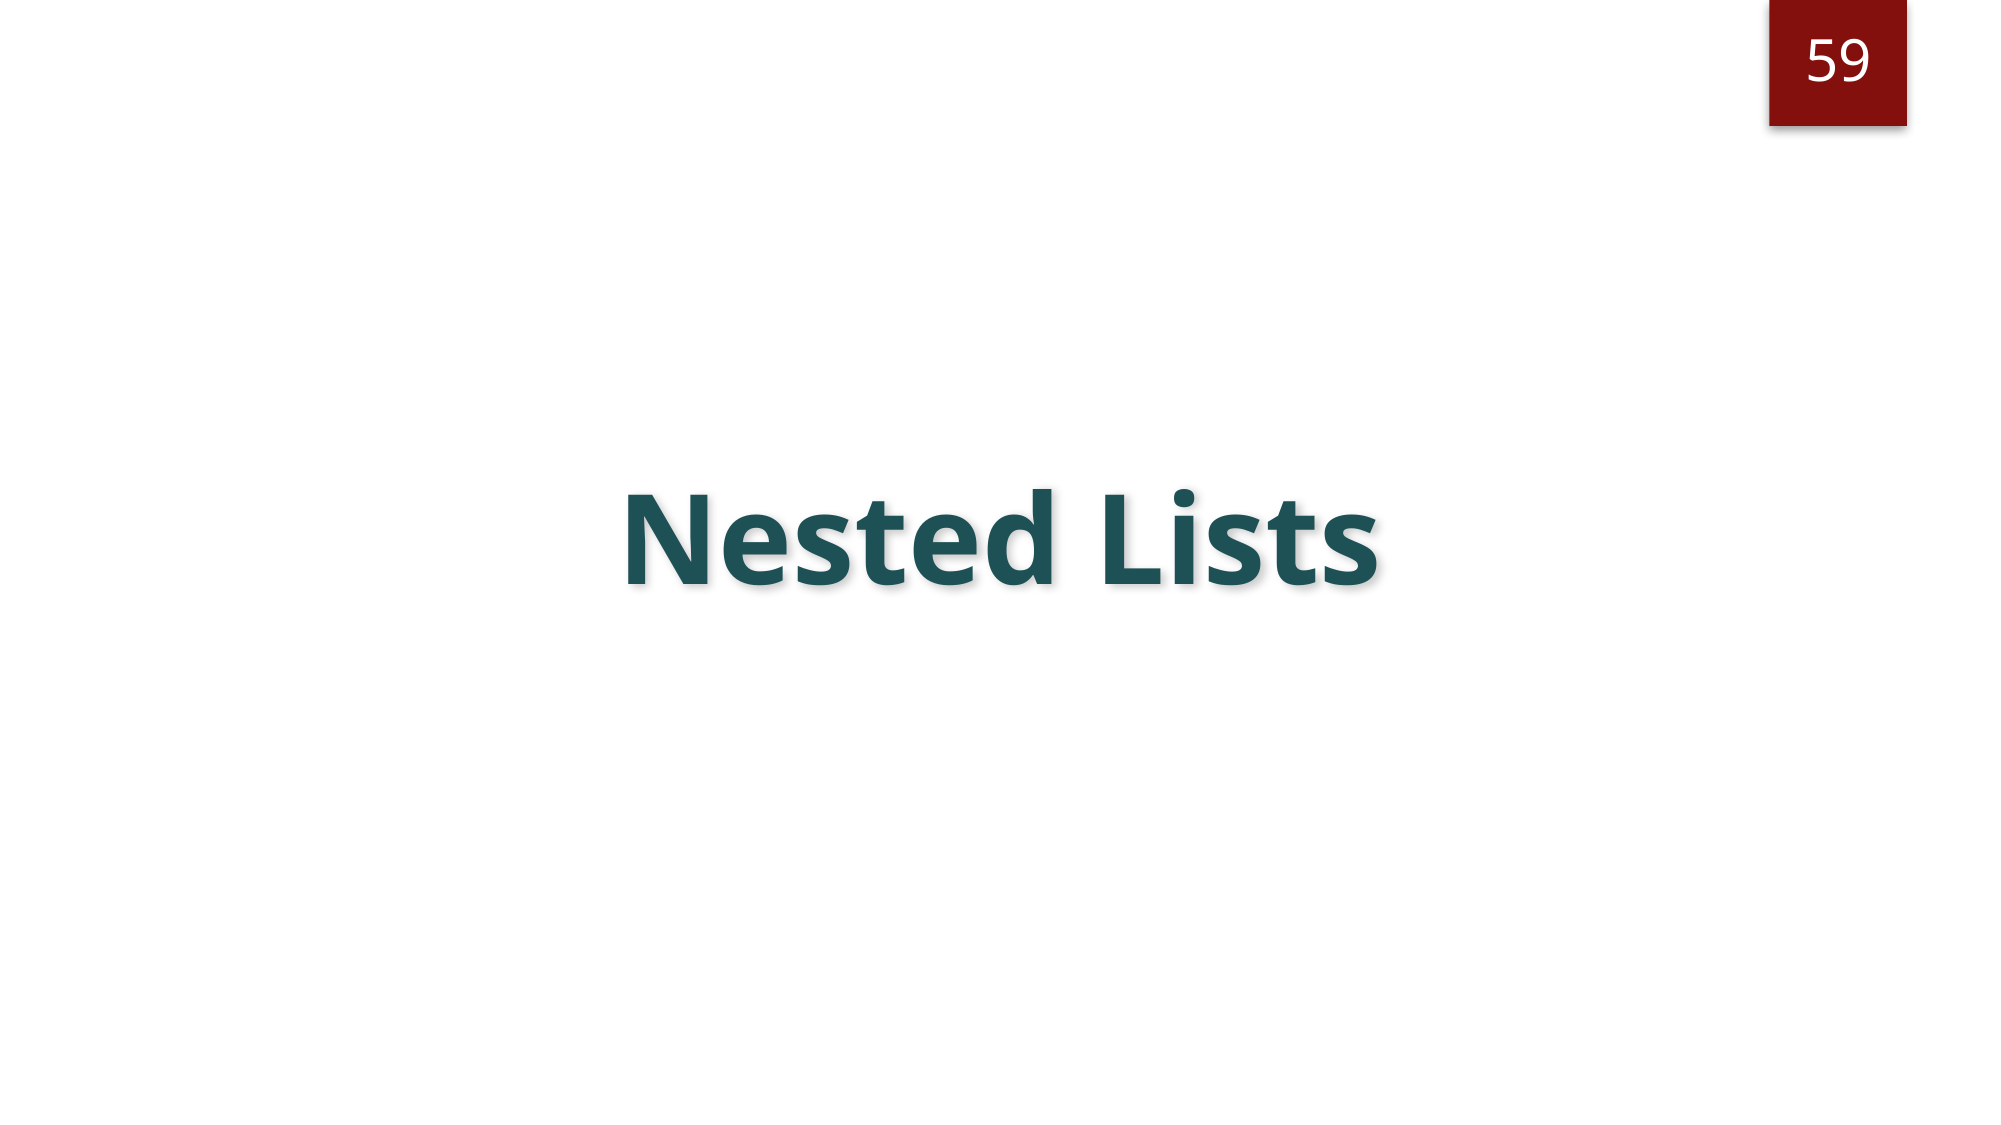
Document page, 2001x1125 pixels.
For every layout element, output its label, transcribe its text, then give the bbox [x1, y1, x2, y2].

slide_number 59 [1769, 0, 1907, 126]
title Nested Lists [181, 451, 1819, 674]
